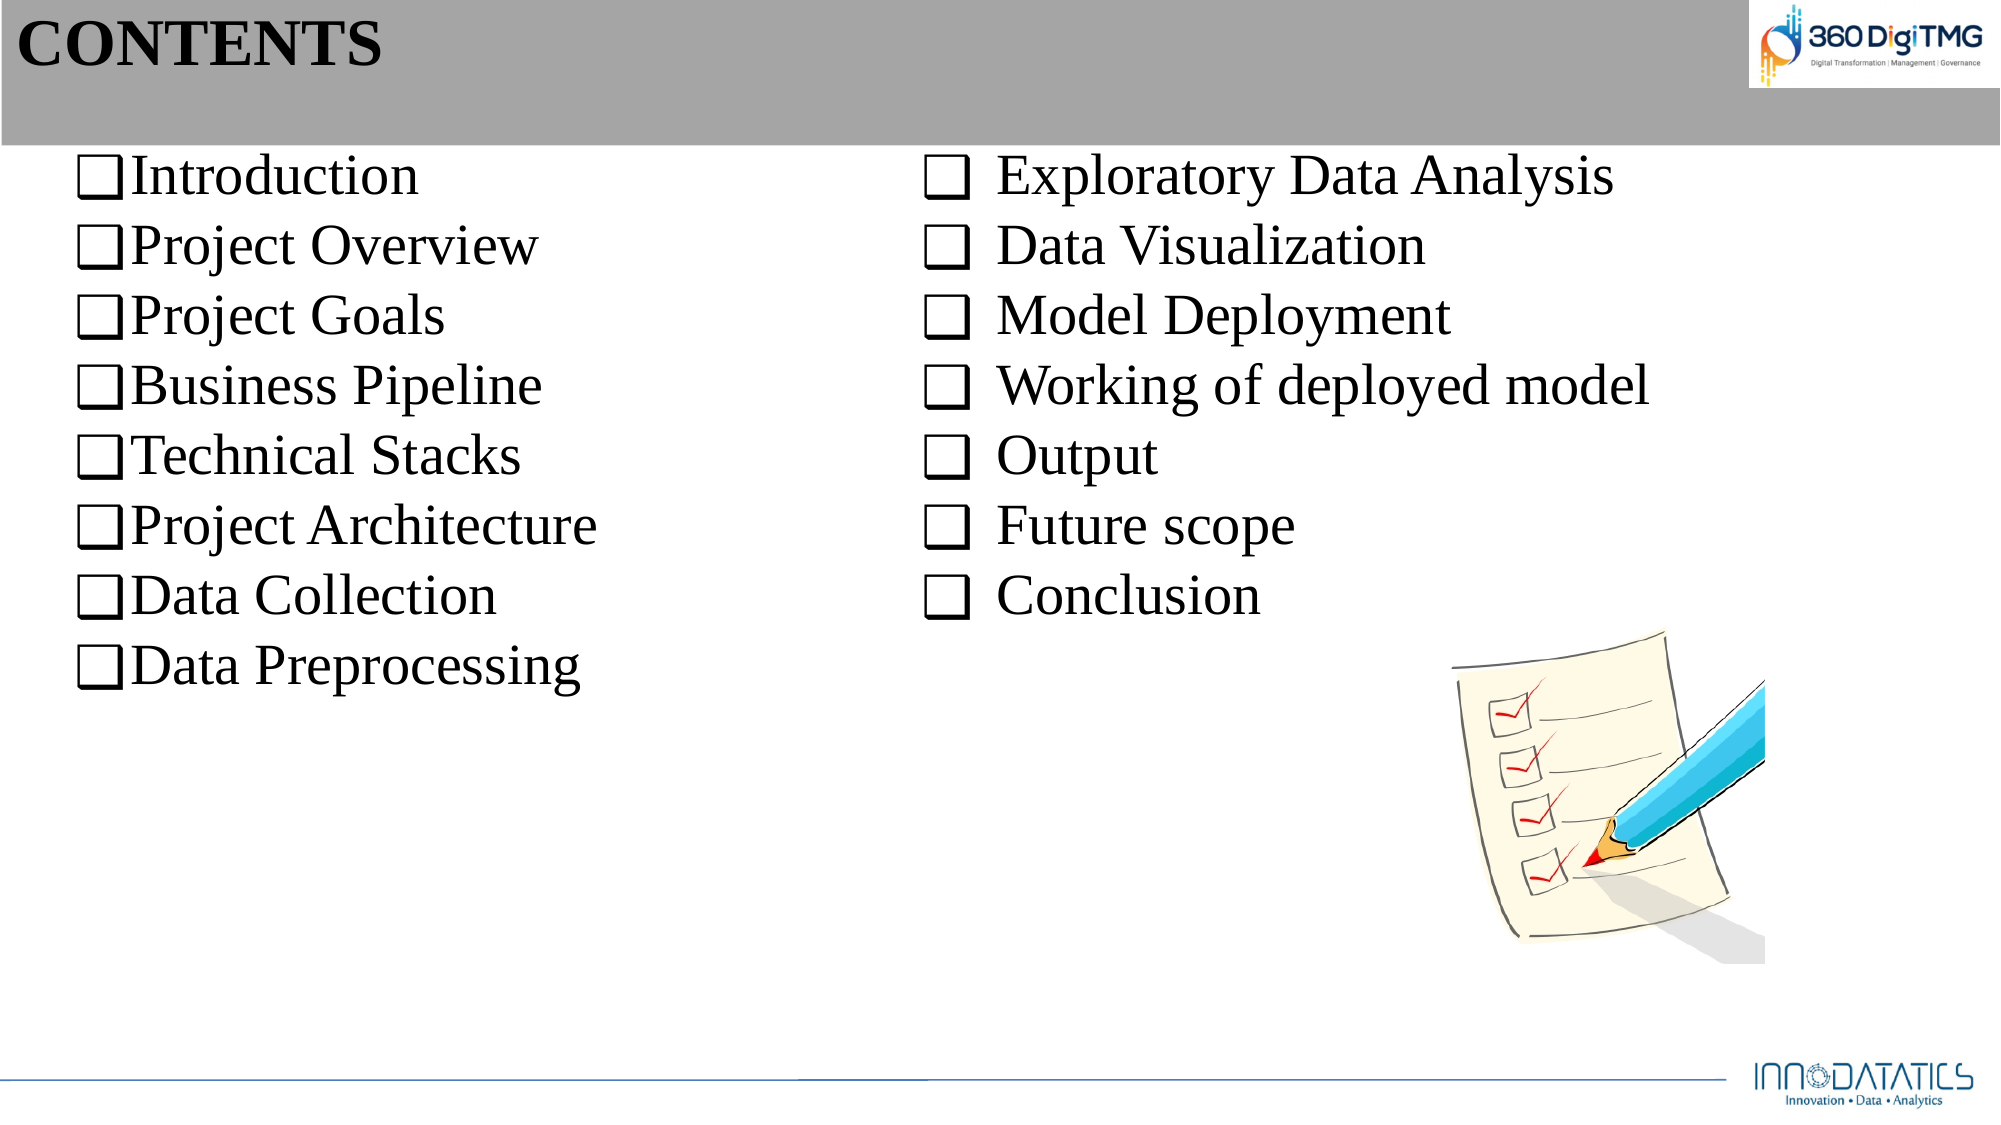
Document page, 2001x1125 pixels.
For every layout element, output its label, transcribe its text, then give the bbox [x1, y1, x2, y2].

picture [1749, 0, 2000, 89]
picture [1753, 1043, 1983, 1125]
title CONTENTS [1, 0, 2000, 146]
picture [1402, 600, 1766, 964]
text_box Introduction Project Overview Project Goals Business Pipeline Technical Stacks Project Architecture Data Collection Data Preprocessing [59, 128, 798, 749]
text_box Exploratory Data Analysis Data Visualization Model Deployment Working of deployed model Output Future scope Conclusion [906, 128, 1868, 634]
